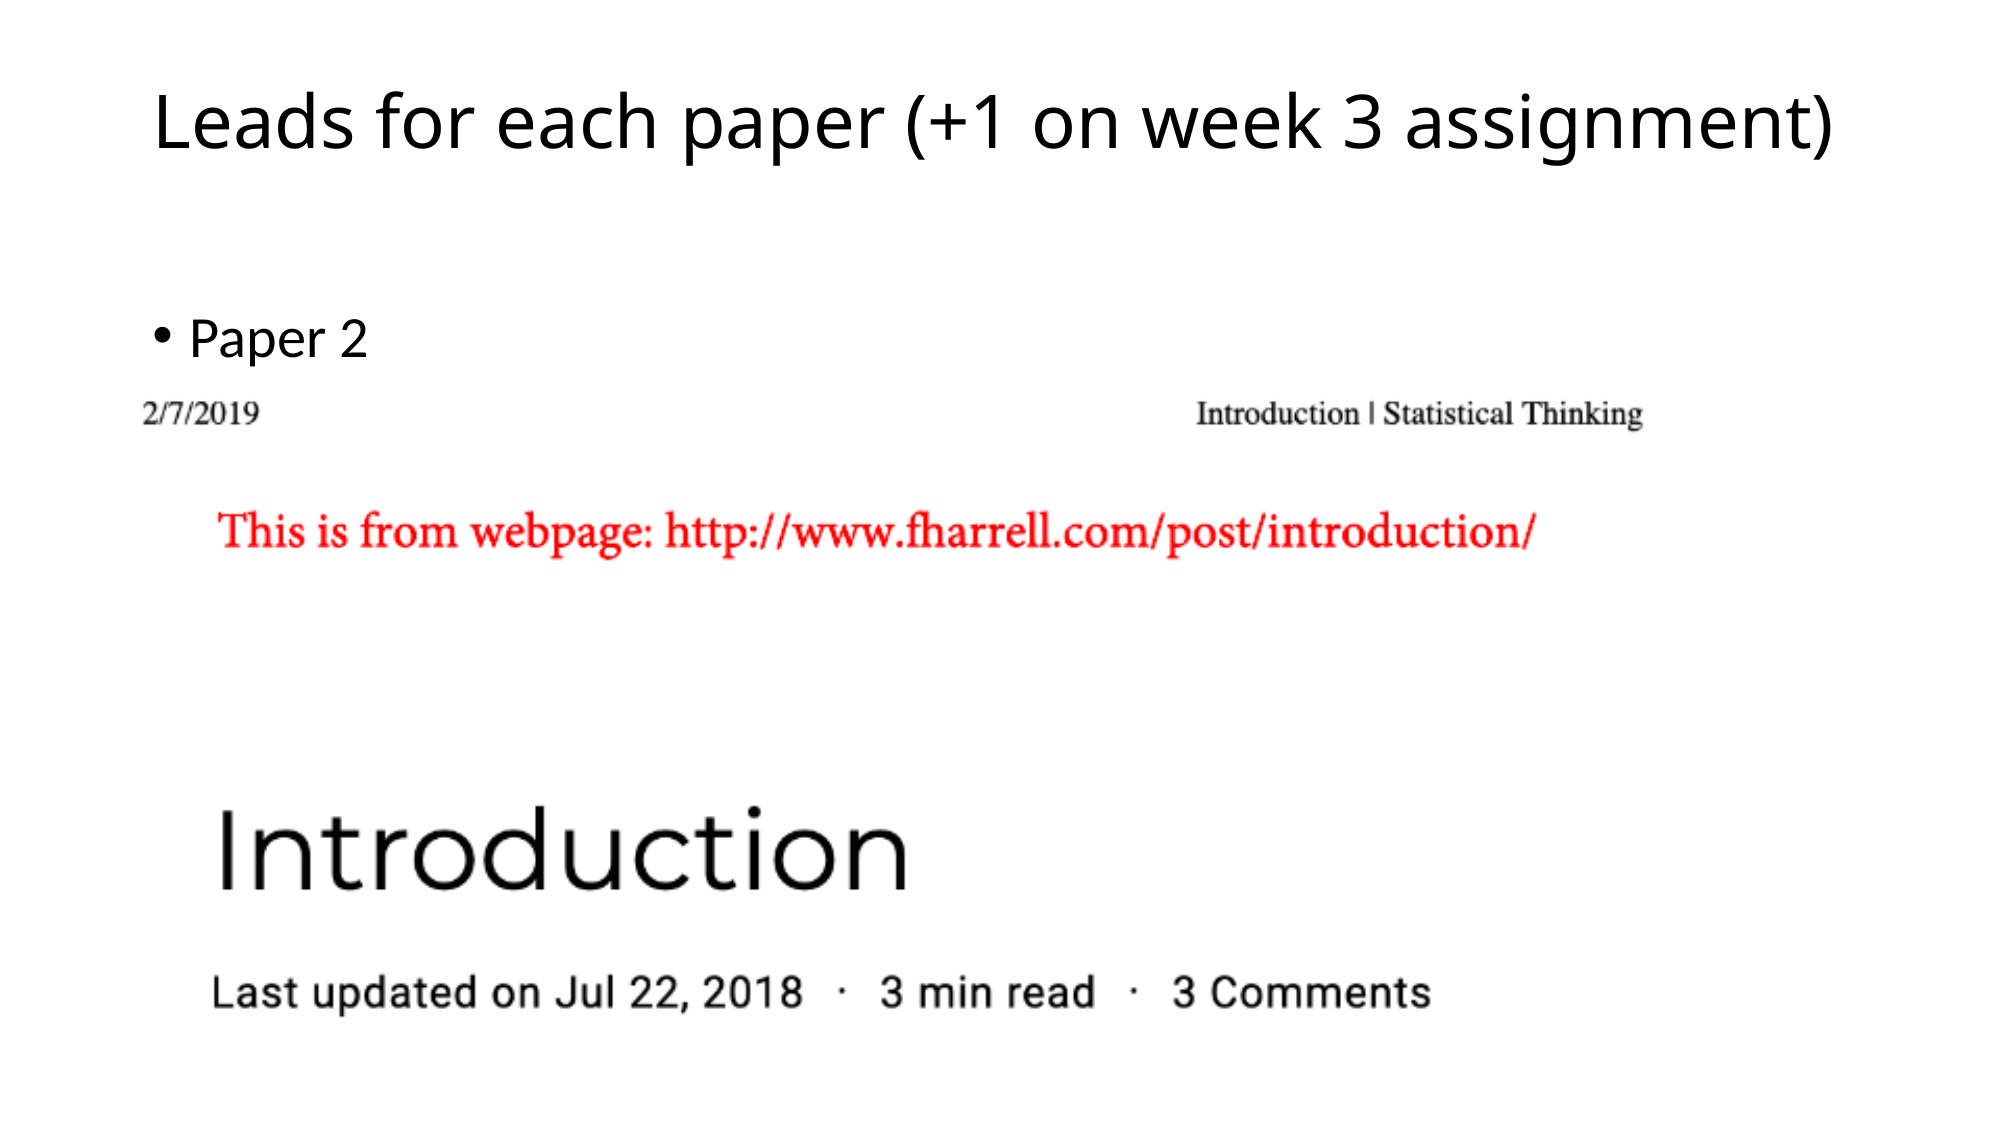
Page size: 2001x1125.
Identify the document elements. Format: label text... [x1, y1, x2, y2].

list Paper 2 [137, 299, 1863, 375]
title Leads for each paper (+1 on week 3 assignment) [137, 59, 1863, 278]
picture [96, 375, 1904, 1059]
